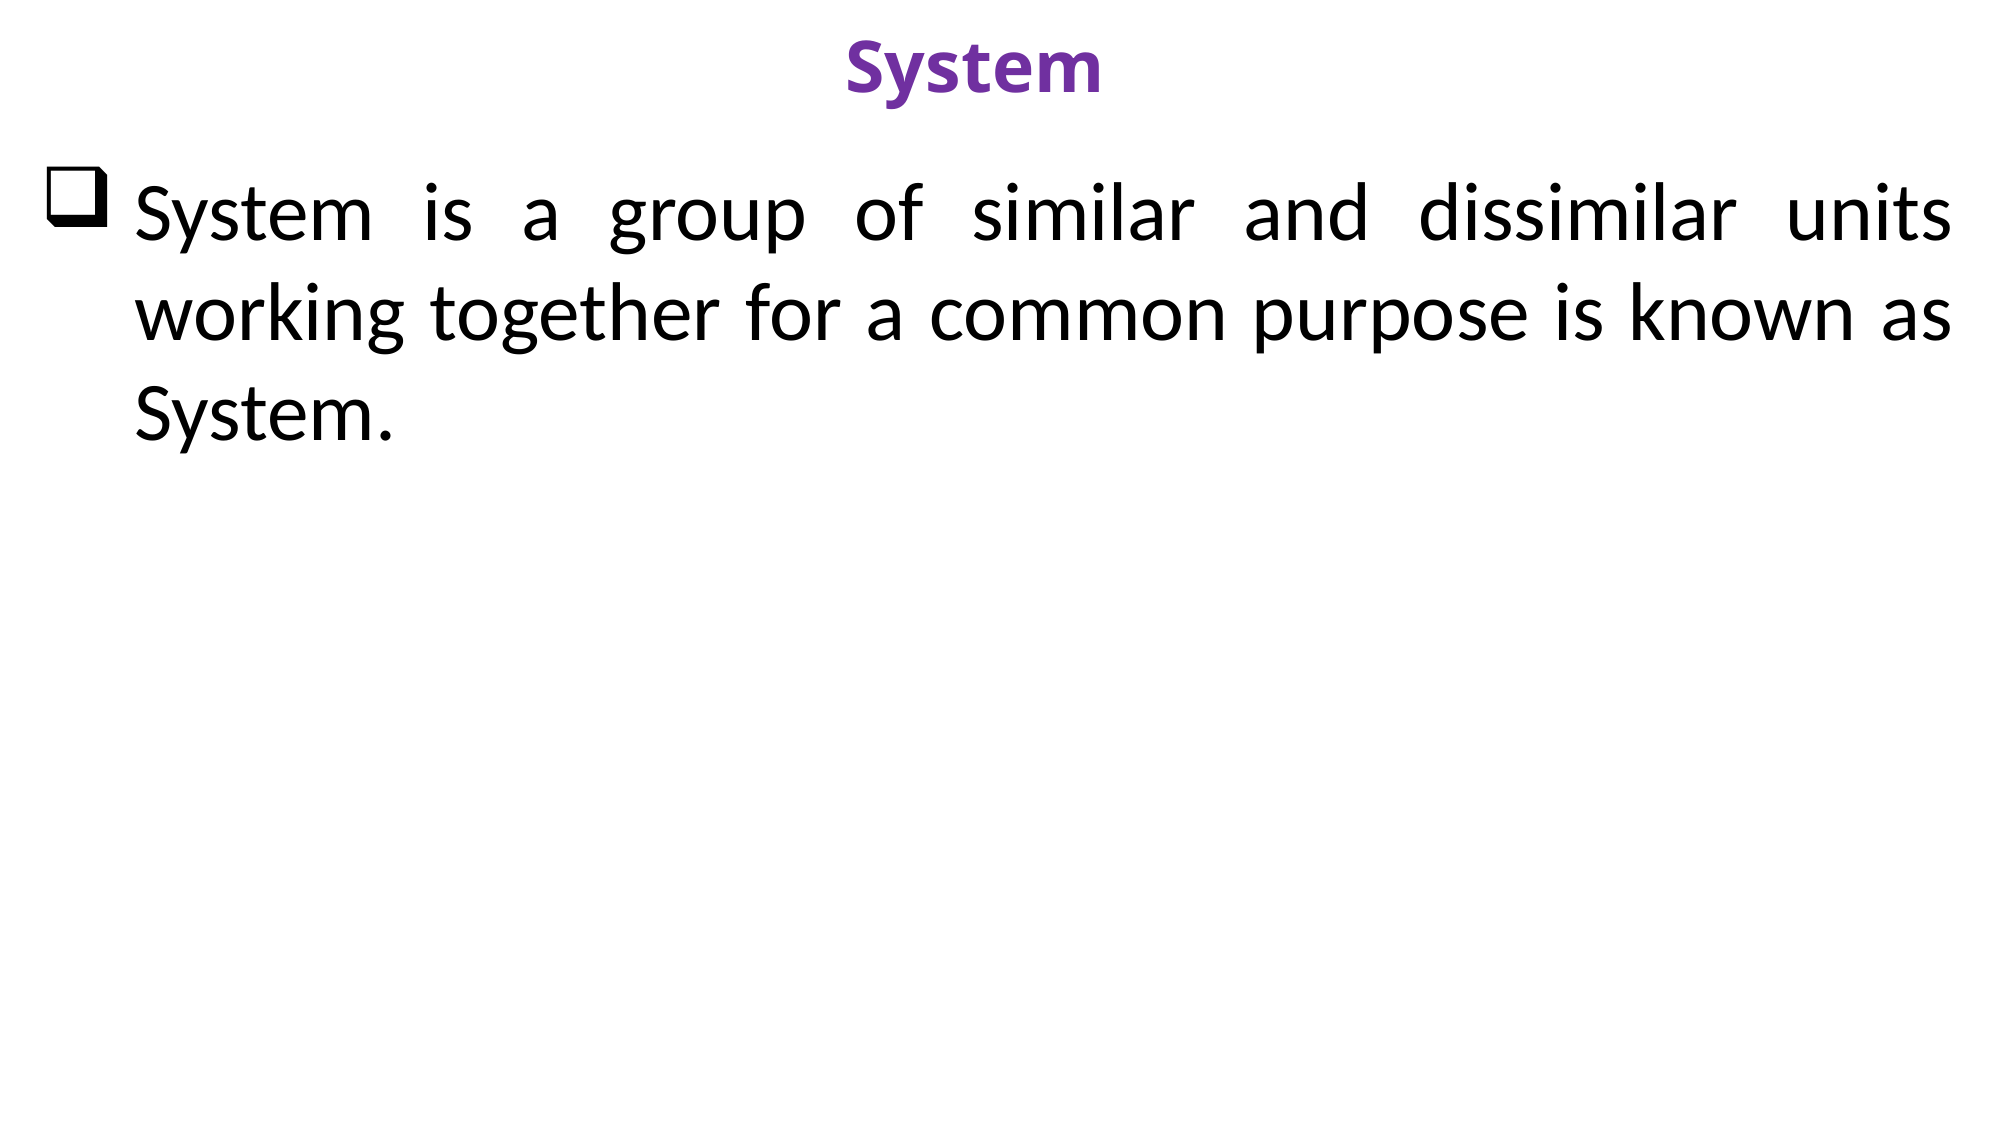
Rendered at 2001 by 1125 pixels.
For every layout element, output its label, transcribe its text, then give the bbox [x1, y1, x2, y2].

title System [112, 23, 1838, 117]
text_box System is a group of similar and dissimilar units working together for a common purpose is known as System. [26, 149, 1970, 465]
